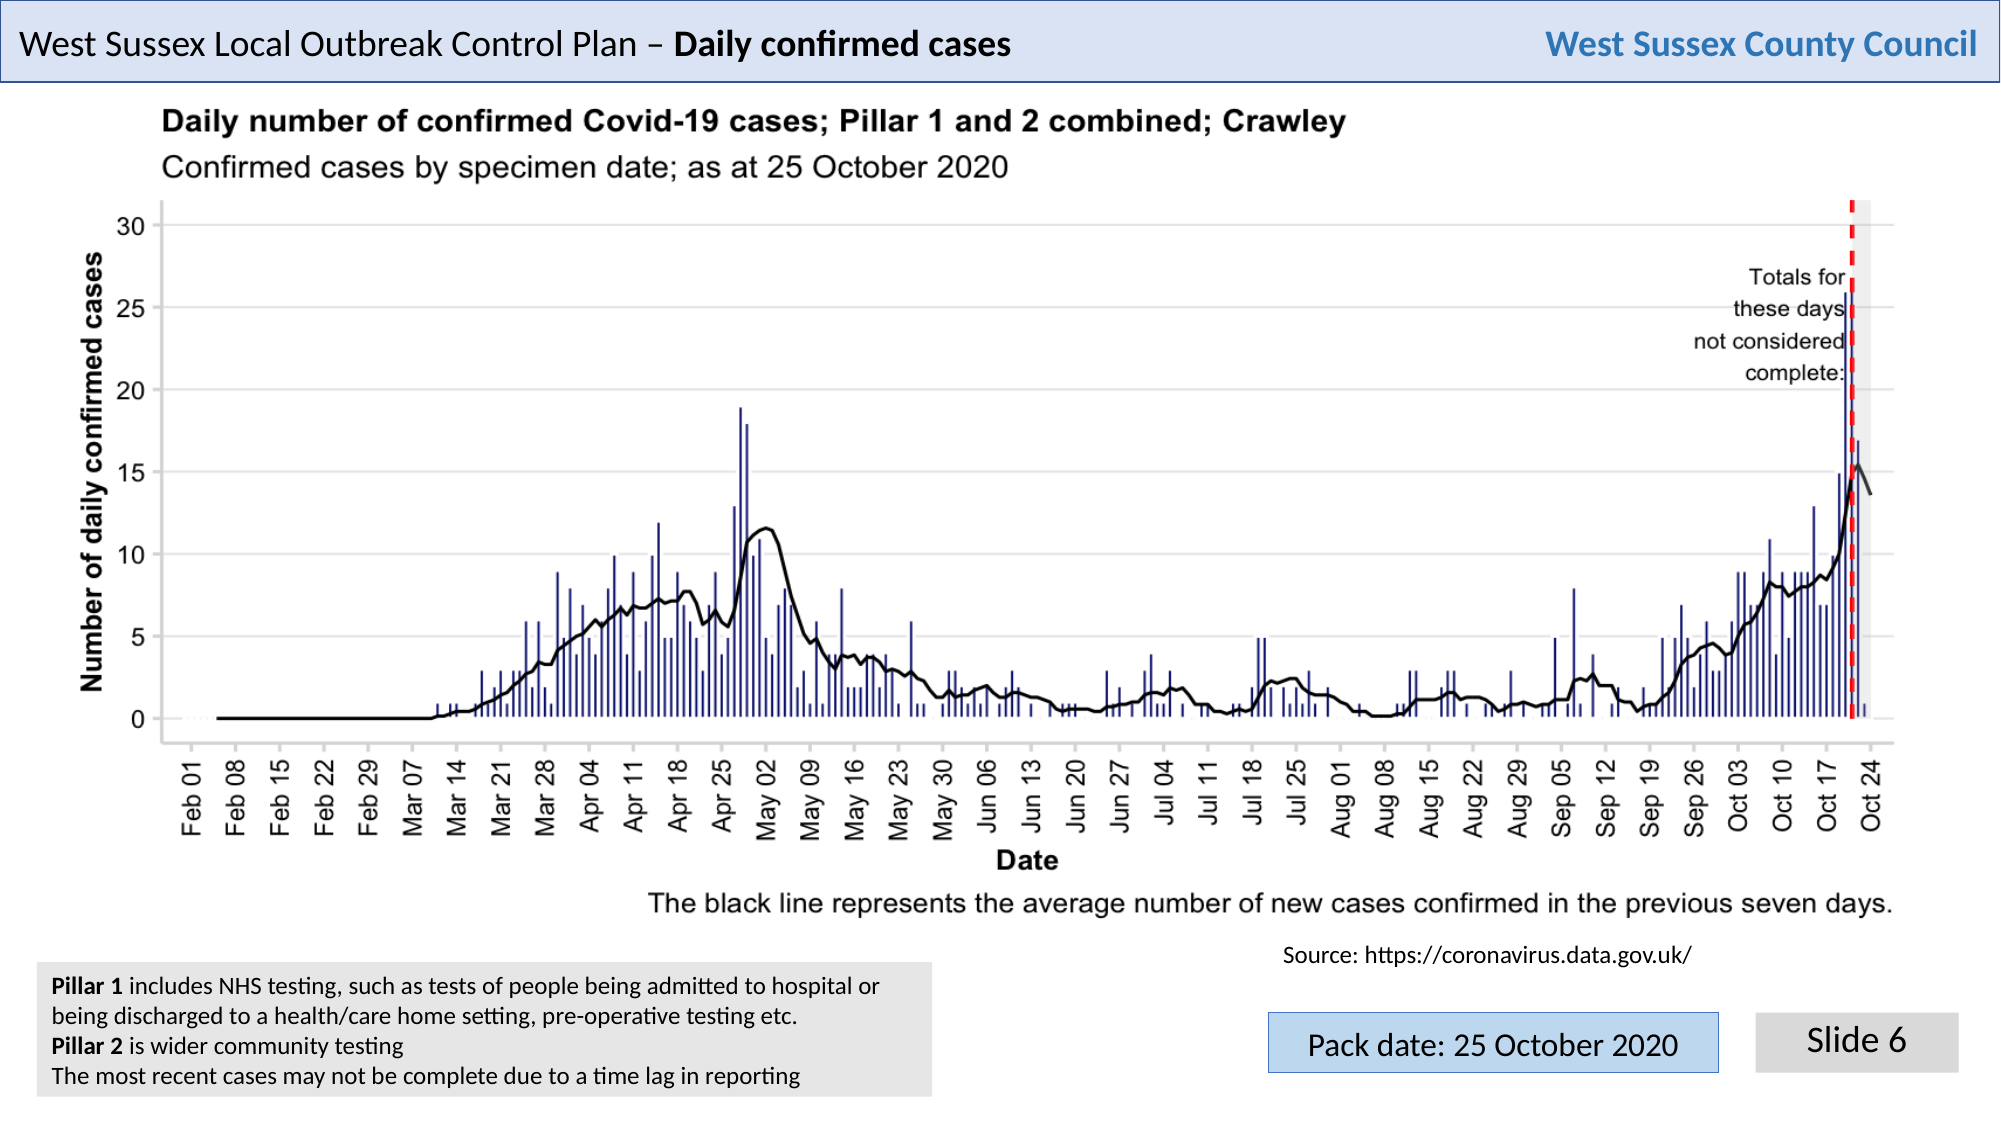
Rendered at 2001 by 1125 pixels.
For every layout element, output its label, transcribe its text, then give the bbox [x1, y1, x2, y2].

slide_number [1268, 1012, 1719, 1073]
picture [63, 91, 1912, 935]
list Source: https://coronavirus.data.gov.uk/ [1268, 935, 1912, 995]
list Slide 6 [1755, 1012, 1959, 1073]
